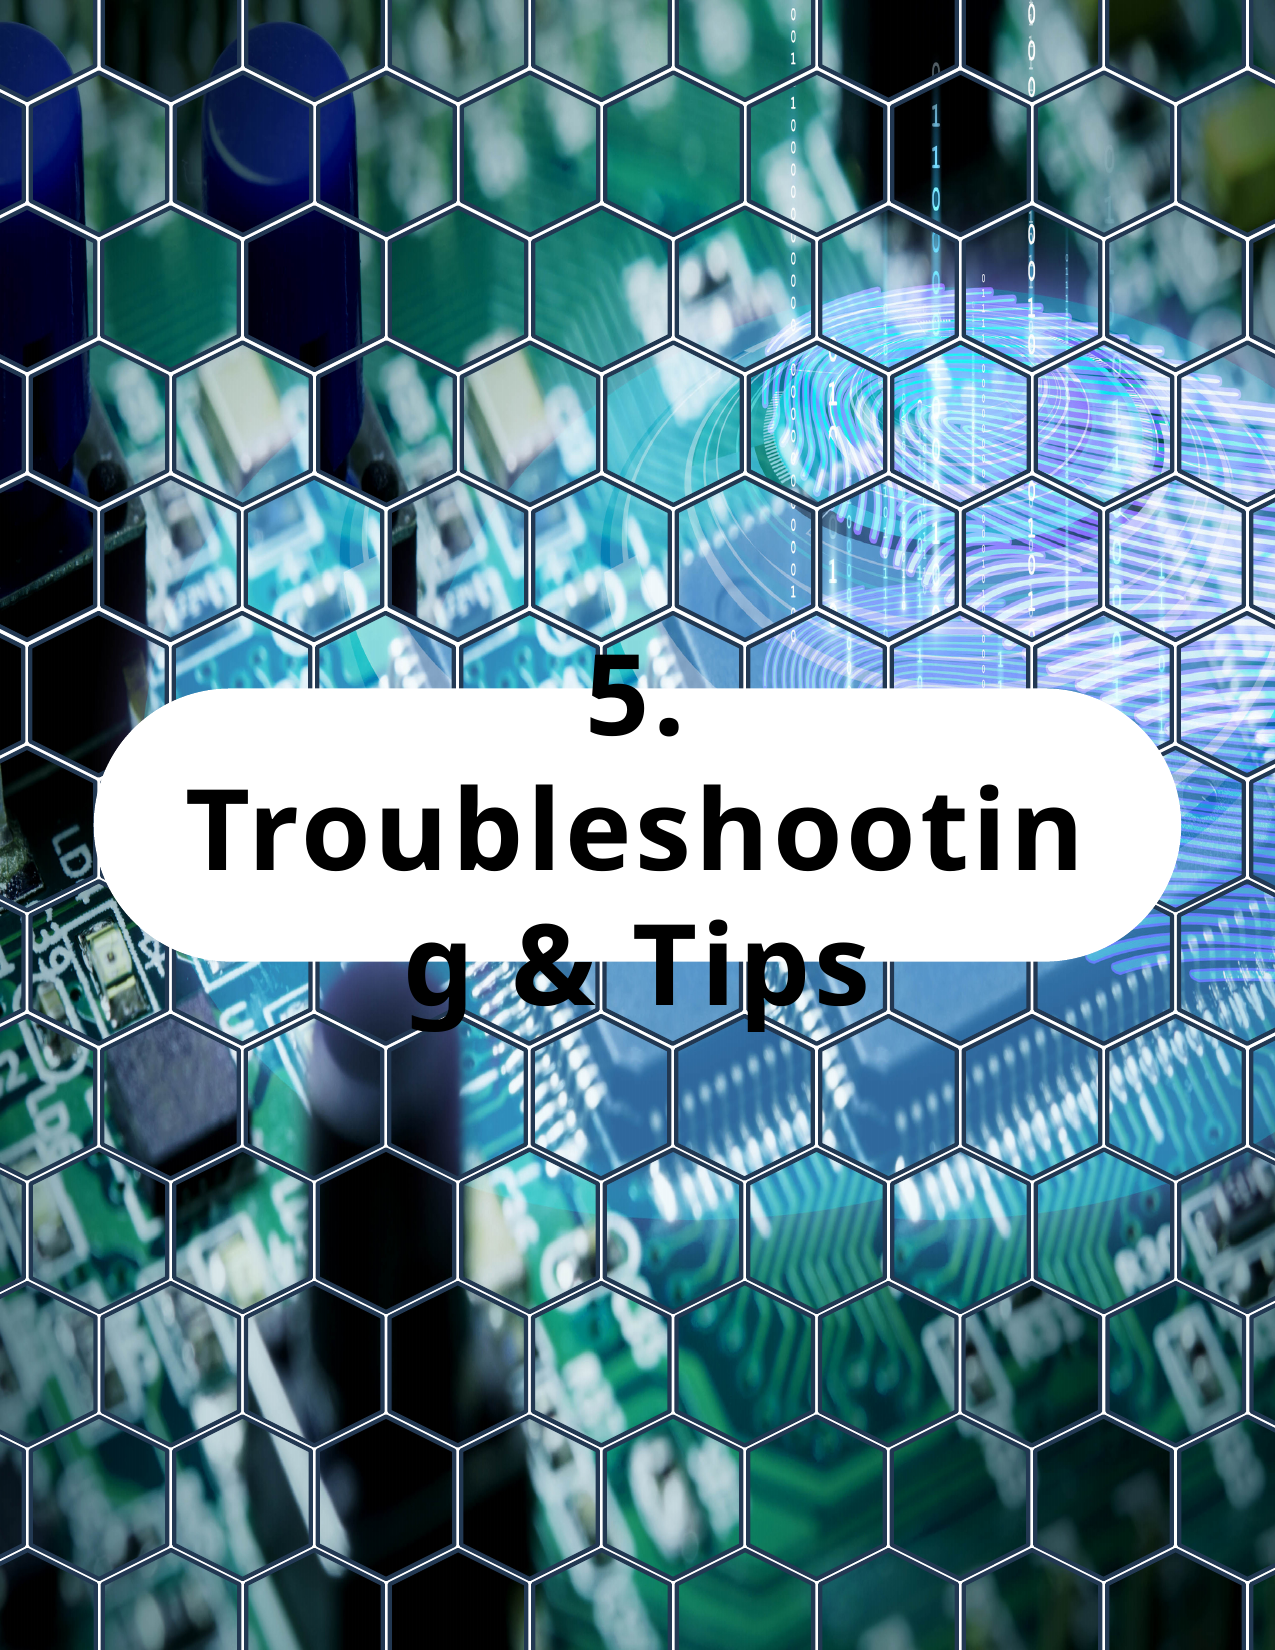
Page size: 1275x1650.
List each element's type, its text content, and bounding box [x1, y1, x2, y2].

text_box [602, 611, 744, 686]
text_box [316, 70, 457, 237]
text_box [1033, 340, 1175, 507]
text_box [243, 475, 385, 642]
text_box [100, 205, 241, 372]
text_box [387, 0, 529, 102]
text_box [531, 475, 672, 642]
text_box [531, 205, 672, 372]
text_box [0, 0, 98, 102]
text_box [961, 205, 1103, 372]
text_box [315, 964, 457, 1046]
text_box [1033, 611, 1174, 749]
text_box [889, 964, 1031, 1046]
text_box [890, 340, 1031, 507]
text_box [603, 70, 744, 237]
text_box [1249, 0, 1275, 81]
text_box [0, 92, 26, 216]
text_box [1105, 475, 1246, 642]
text_box [746, 964, 888, 1046]
text_box [746, 340, 888, 507]
text_box [100, 0, 242, 102]
text_box [0, 205, 98, 372]
text_box [387, 475, 529, 642]
text_box [244, 0, 385, 102]
text_box [1033, 70, 1175, 237]
text_box [171, 611, 313, 699]
text_box 5. Troubleshooting & Tips [91, 686, 1184, 964]
text_box [0, 633, 26, 756]
text_box [961, 0, 1103, 102]
text_box [171, 951, 313, 1046]
text_box [172, 340, 313, 507]
text_box [531, 0, 672, 102]
text_box [172, 70, 314, 237]
text_box [244, 205, 385, 372]
text_box [0, 745, 170, 1046]
text_box [316, 340, 457, 507]
text_box [0, 475, 98, 642]
text_box [1176, 611, 1275, 778]
text_box [889, 611, 1031, 686]
text_box [100, 475, 241, 642]
text_box [674, 205, 816, 372]
text_box [1105, 205, 1246, 372]
text_box [1249, 497, 1275, 621]
text_box [961, 475, 1103, 642]
text_box [458, 964, 600, 1046]
text_box [459, 70, 601, 237]
text_box [1177, 70, 1275, 237]
text_box [890, 70, 1031, 237]
text_box [1249, 227, 1275, 351]
text_box [818, 0, 959, 102]
text_box [818, 1014, 1275, 1650]
text_box [387, 205, 529, 372]
text_box [746, 611, 887, 686]
text_box [0, 362, 26, 486]
text_box [674, 0, 816, 102]
text_box [1105, 0, 1246, 102]
text_box [818, 205, 959, 372]
text_box [315, 611, 456, 686]
text_box [746, 70, 888, 237]
text_box [602, 964, 744, 1046]
text_box [1033, 745, 1275, 1046]
text_box [0, 1014, 1246, 1650]
text_box [28, 340, 170, 507]
text_box [28, 70, 170, 237]
text_box [818, 475, 959, 642]
text_box [1177, 340, 1275, 507]
text_box [459, 340, 601, 507]
text_box [28, 611, 169, 778]
text_box [459, 611, 600, 686]
text_box [674, 475, 816, 642]
text_box [603, 340, 744, 507]
